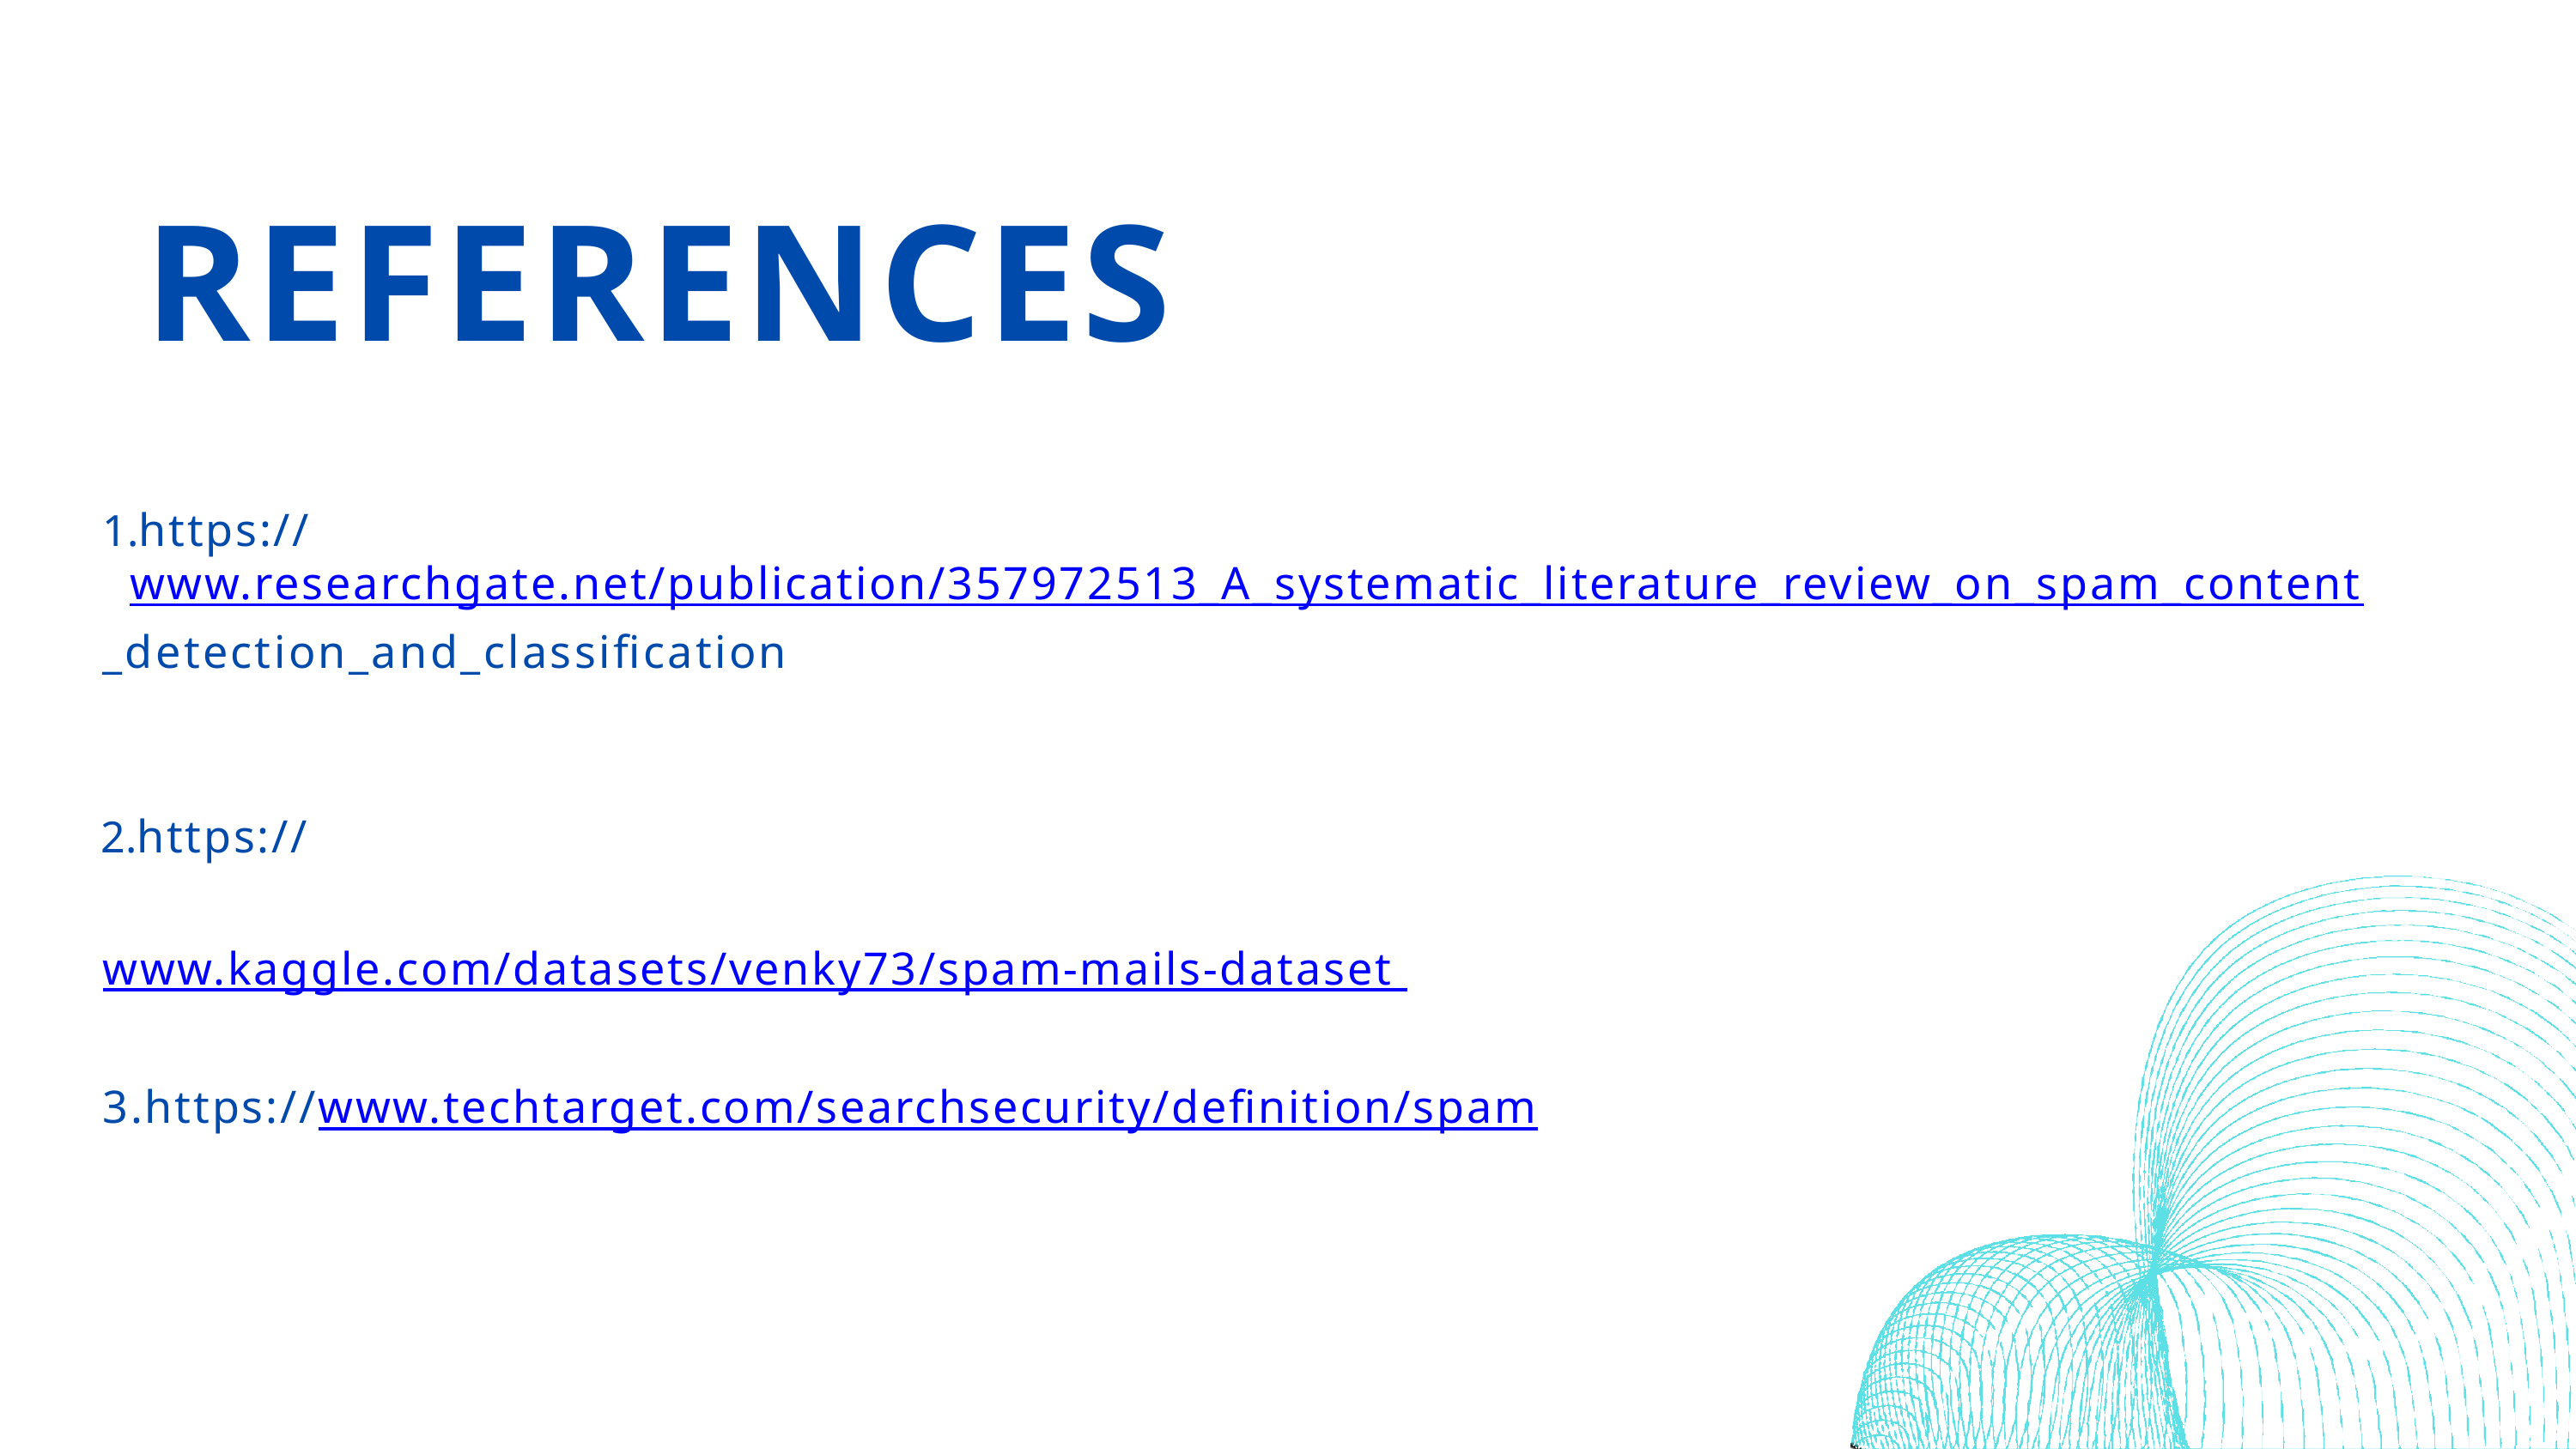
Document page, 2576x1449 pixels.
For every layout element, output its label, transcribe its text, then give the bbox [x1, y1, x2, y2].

text_box https://www.researchgate.net/publication/357972513_A_systematic_literature_review_on_spam_content _detection_and_classification https://www.kaggle.com/datasets/venky73/spam-mails-dataset 3.https://www.techtarget.com/searchsecurity/definition/spam [100, 491, 2458, 1140]
picture [1850, 876, 2576, 1449]
title REFERENCES [143, 178, 1253, 422]
